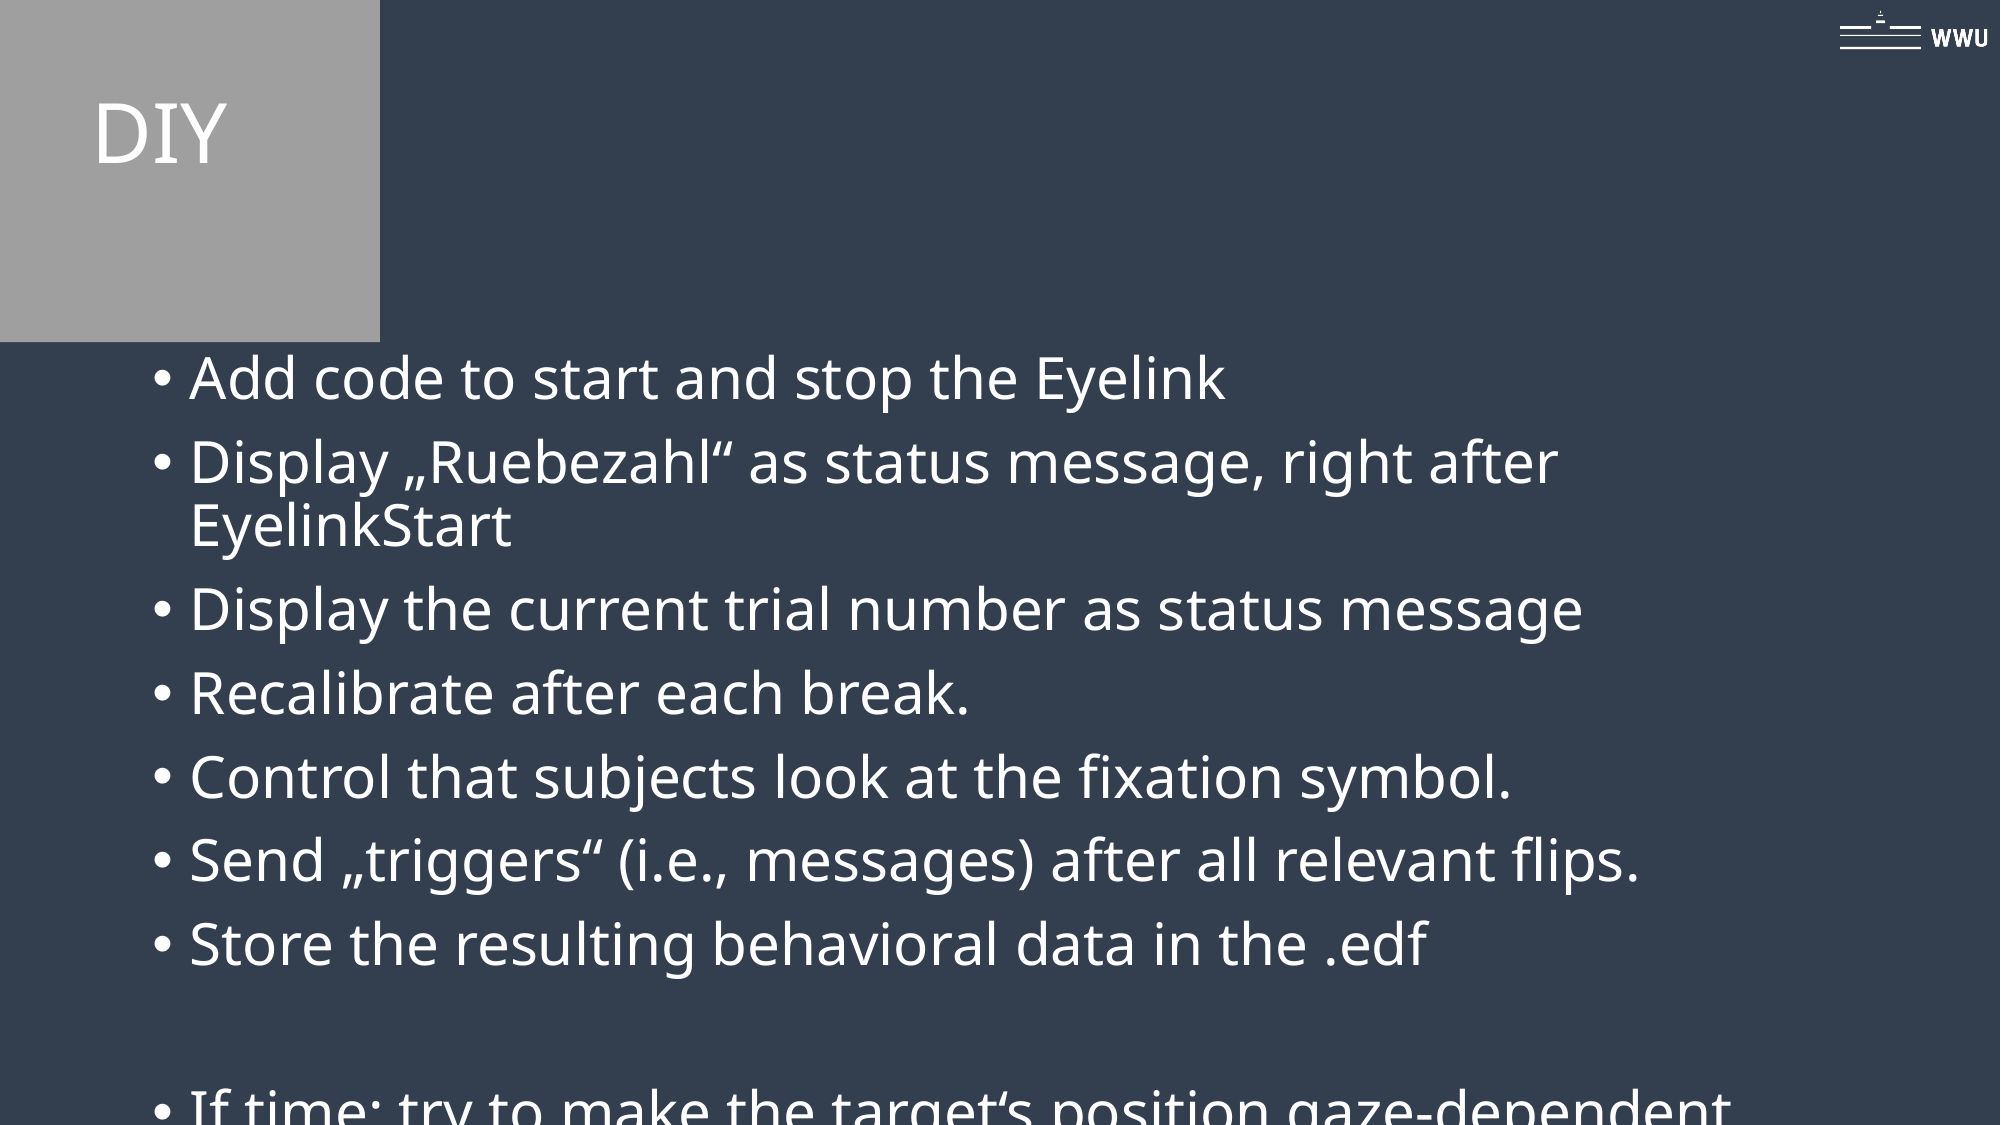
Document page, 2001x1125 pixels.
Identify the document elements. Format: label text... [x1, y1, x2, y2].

picture [1834, 6, 1993, 54]
list Add code to start and stop the Eyelink Display „Ruebezahl“ as status message, right after EyelinkStart Display the current trial number as status message Recalibrate after each break. Control that subjects look at the fixation symbol. Send „triggers“ (i.e., messages) after all relevant flips. Store the resulting behavioral data in the .edf If time: try to make the target‘s position gaze-dependent [137, 342, 1863, 1099]
list DIY [0, 0, 380, 343]
